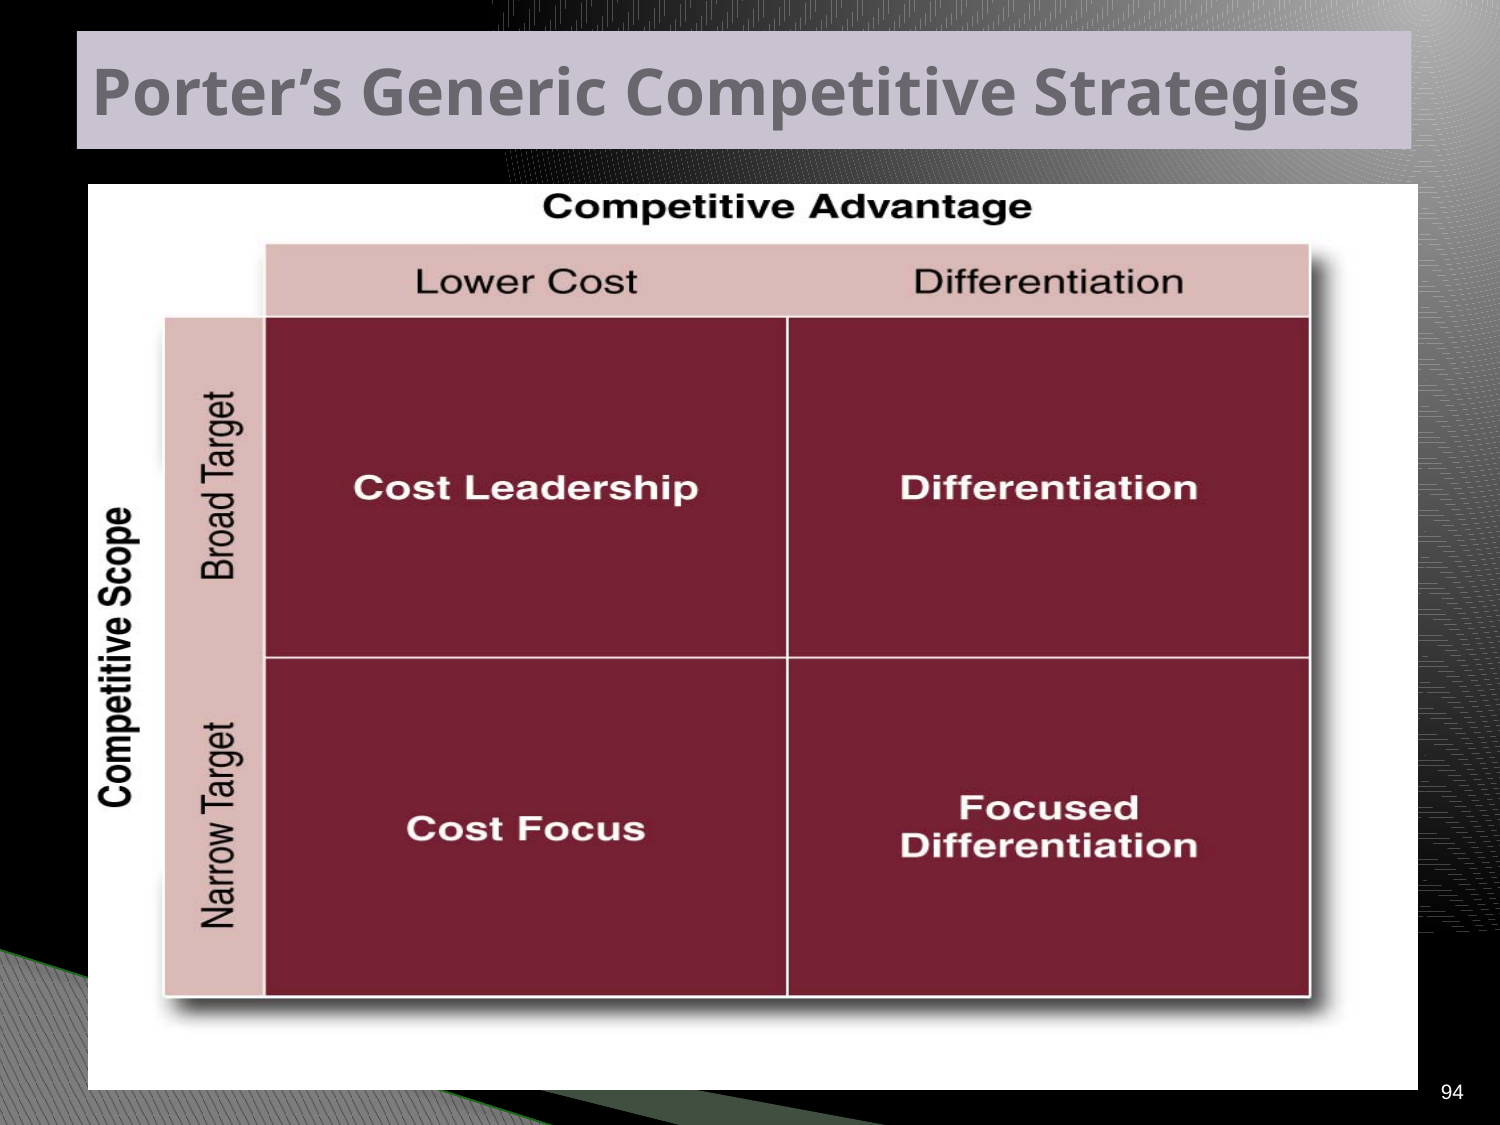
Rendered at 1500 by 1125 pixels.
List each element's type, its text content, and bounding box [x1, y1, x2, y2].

title Porter’s Generic Competitive Strategies [76, 31, 1412, 149]
slide_number 94 [1418, 1051, 1479, 1112]
picture [0, 184, 1424, 1125]
